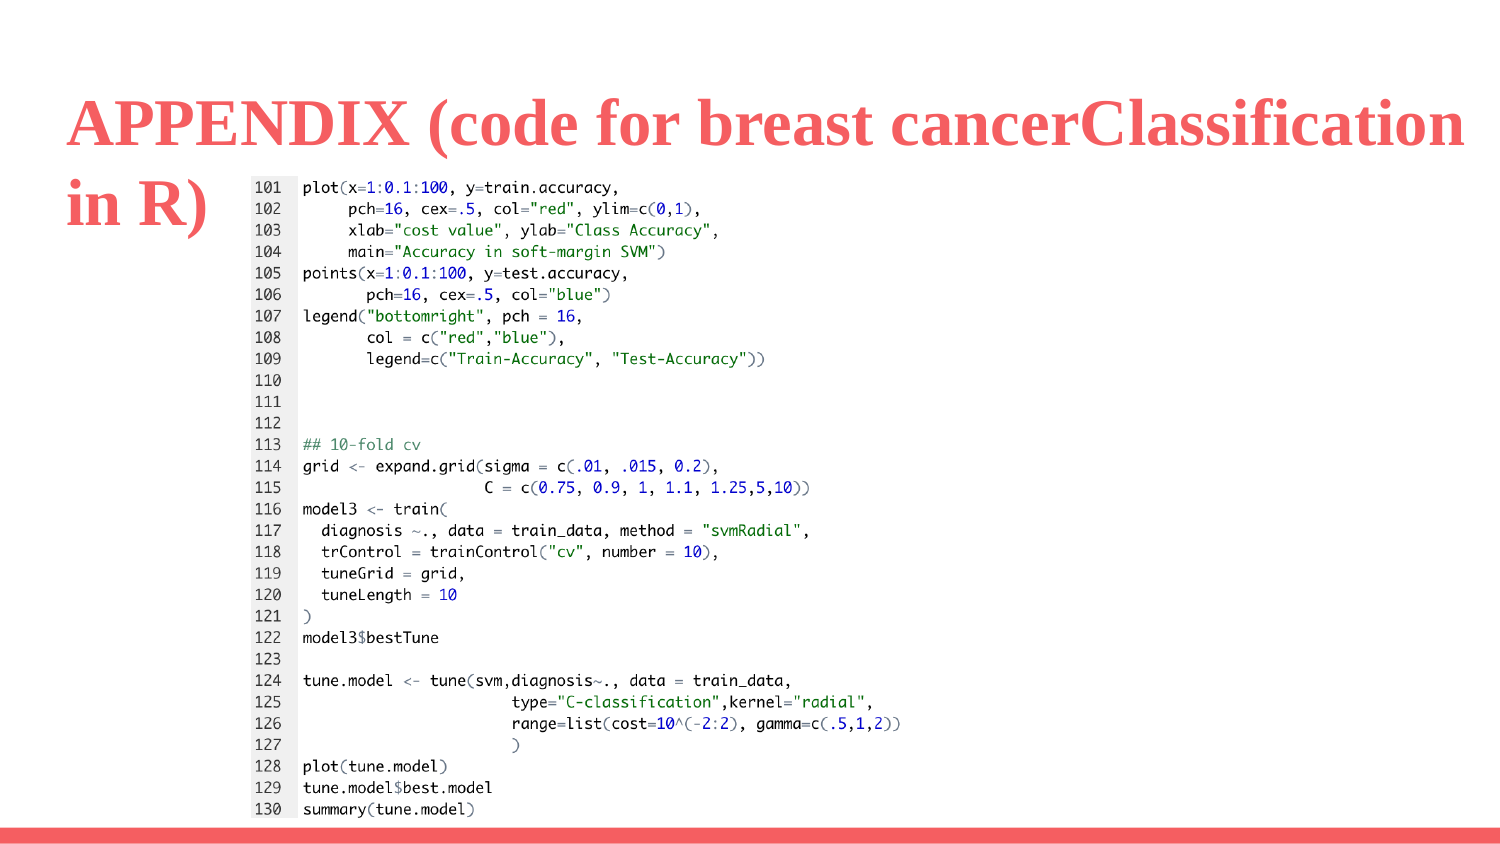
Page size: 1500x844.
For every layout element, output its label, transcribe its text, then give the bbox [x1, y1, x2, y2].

title APPENDIX (code for breast cancerClassification in R) [51, 64, 1500, 167]
picture [250, 176, 1125, 818]
